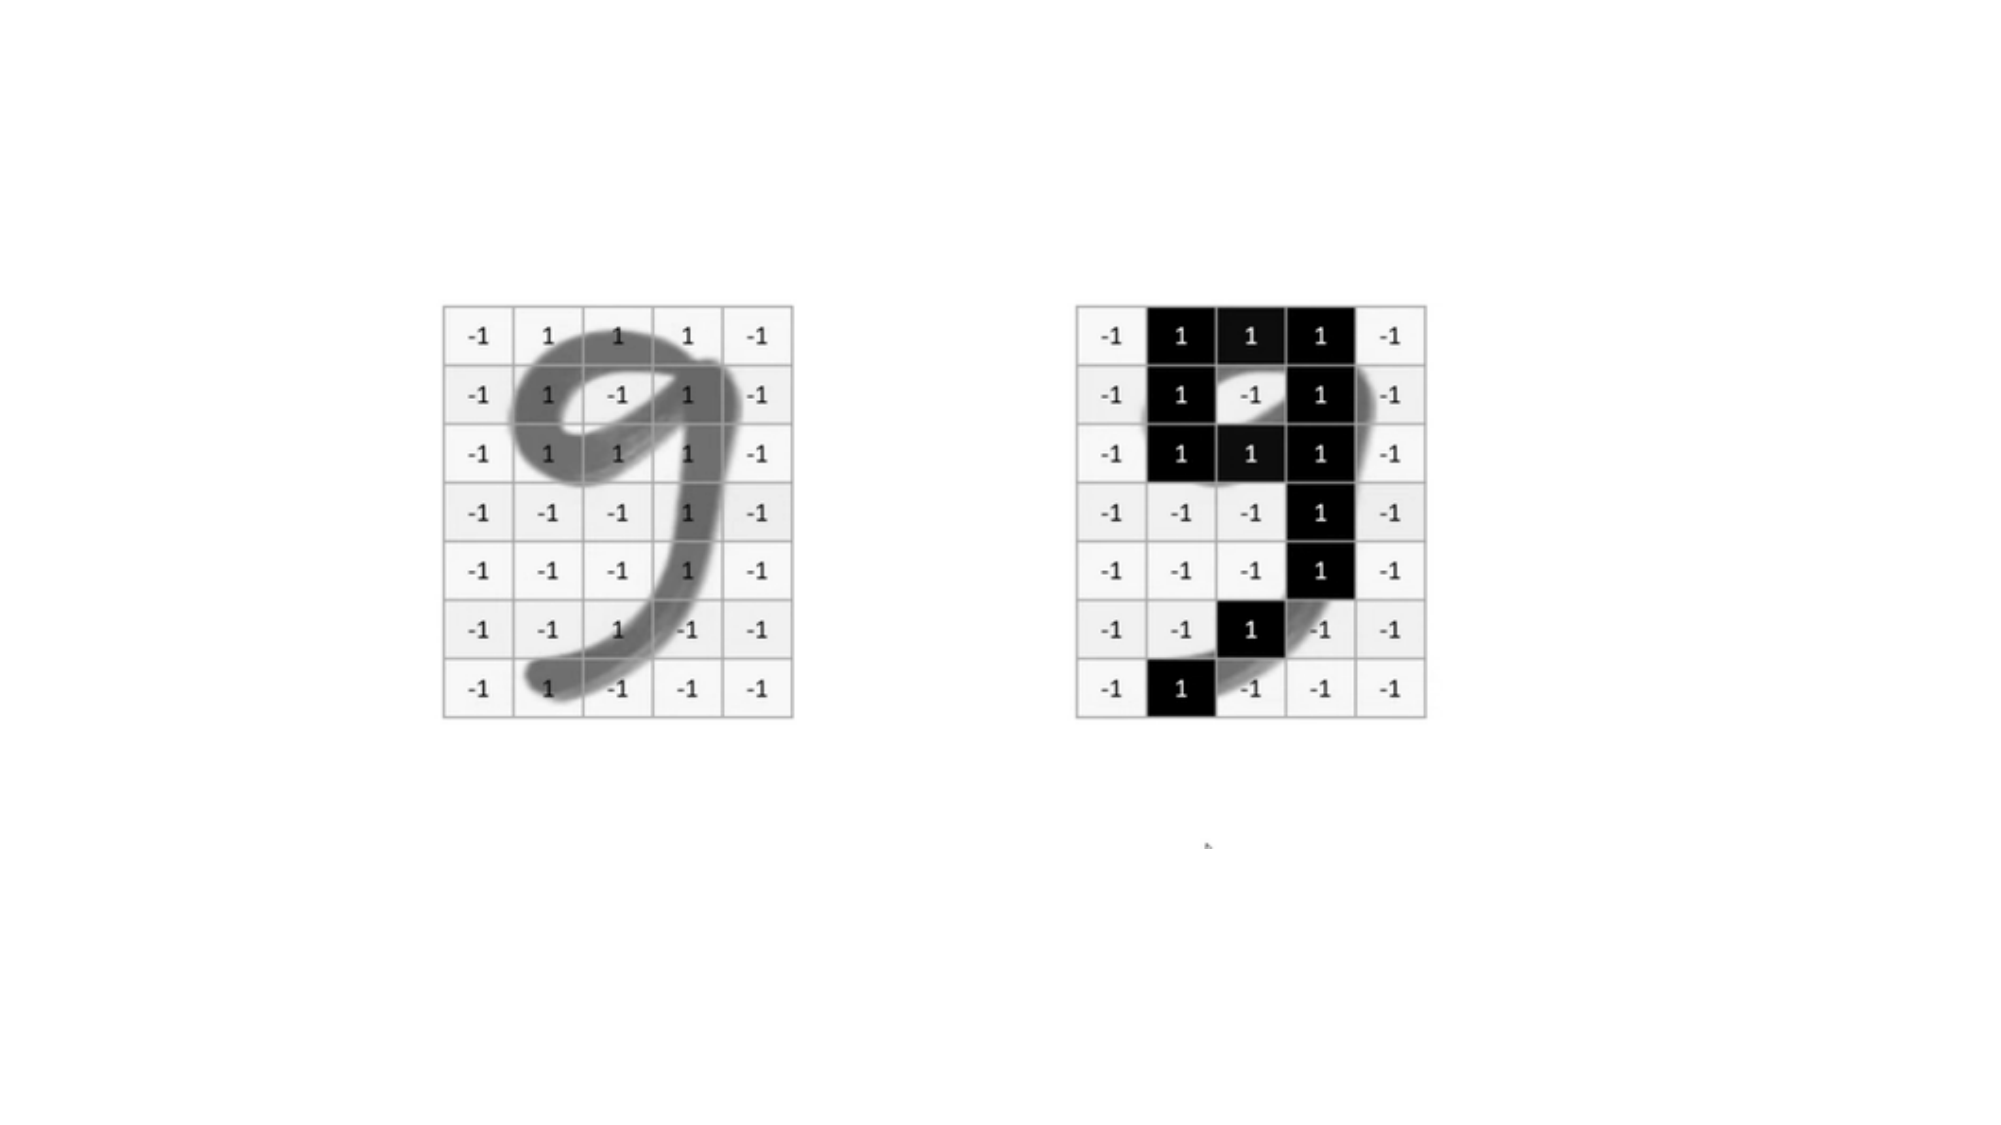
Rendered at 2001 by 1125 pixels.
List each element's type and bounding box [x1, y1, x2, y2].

picture [156, 157, 1596, 849]
